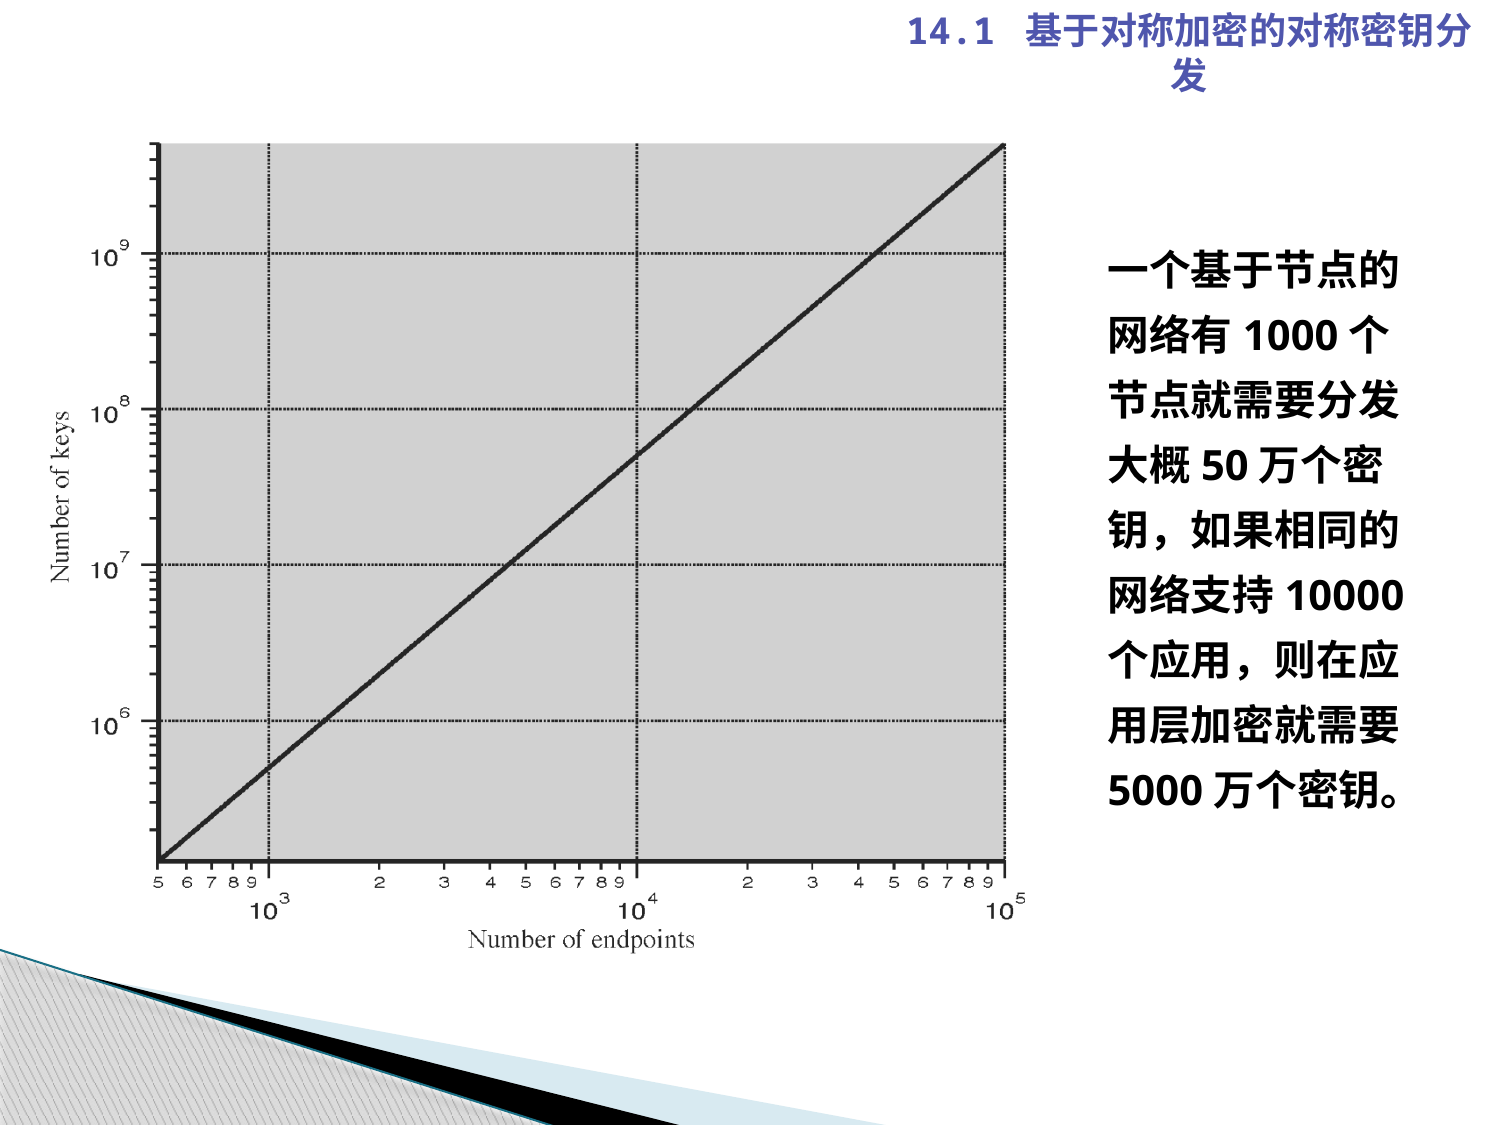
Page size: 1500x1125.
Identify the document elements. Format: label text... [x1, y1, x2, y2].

text_box [1026, 113, 1427, 398]
picture [17, 113, 1026, 954]
text_box 一个基于节点的网络有1000个节点就需要分发大概50万个密钥，如果相同的网络支持10000个应用，则在应用层加密就需要5000万个密钥。 [1092, 221, 1426, 505]
text_box 14.1 基于对称加密的对称密钥分发 [879, 0, 1499, 104]
